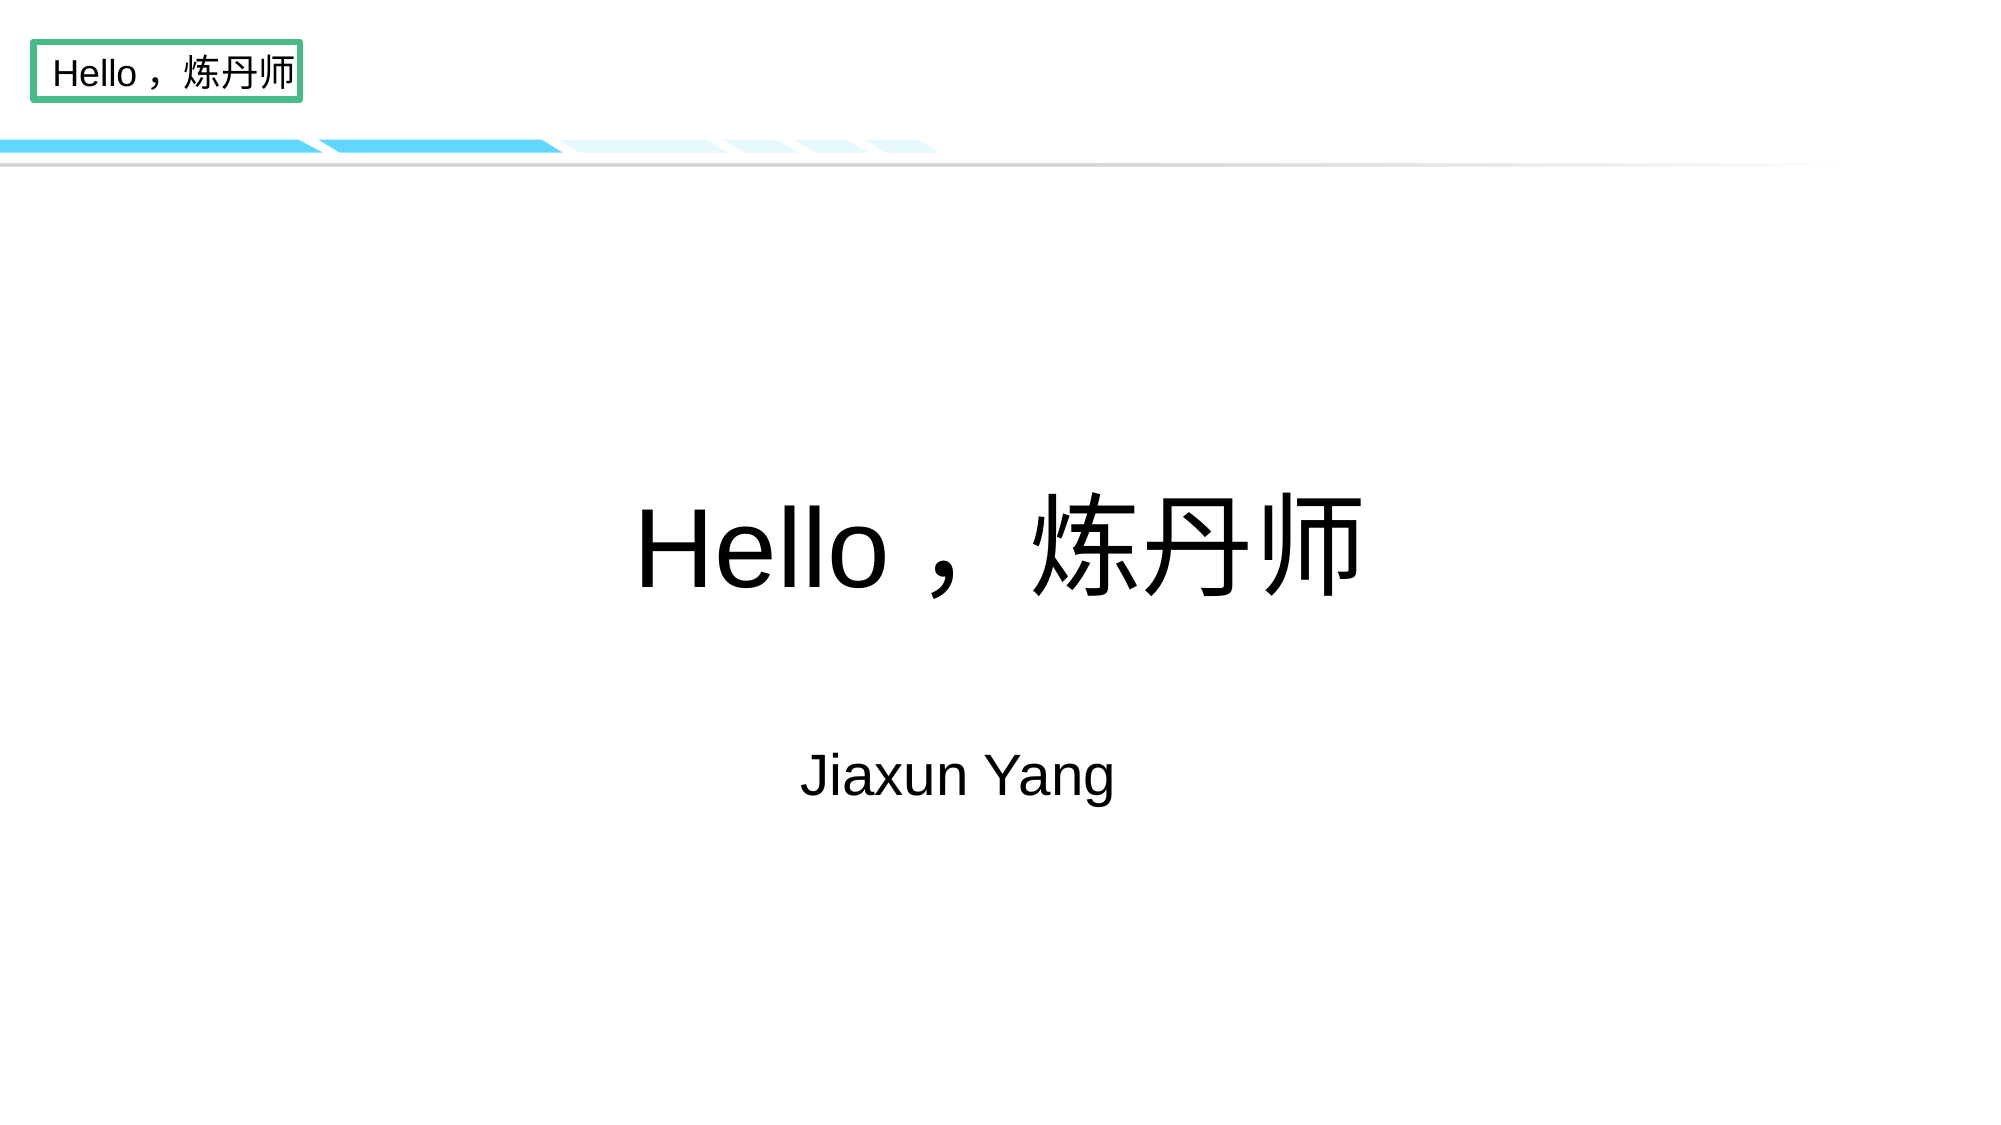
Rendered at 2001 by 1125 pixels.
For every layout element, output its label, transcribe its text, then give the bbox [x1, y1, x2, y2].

picture [0, 163, 1851, 167]
subtitle Jiaxun Yang [800, 737, 1440, 809]
title Hello，炼丹师 [243, 474, 1757, 612]
